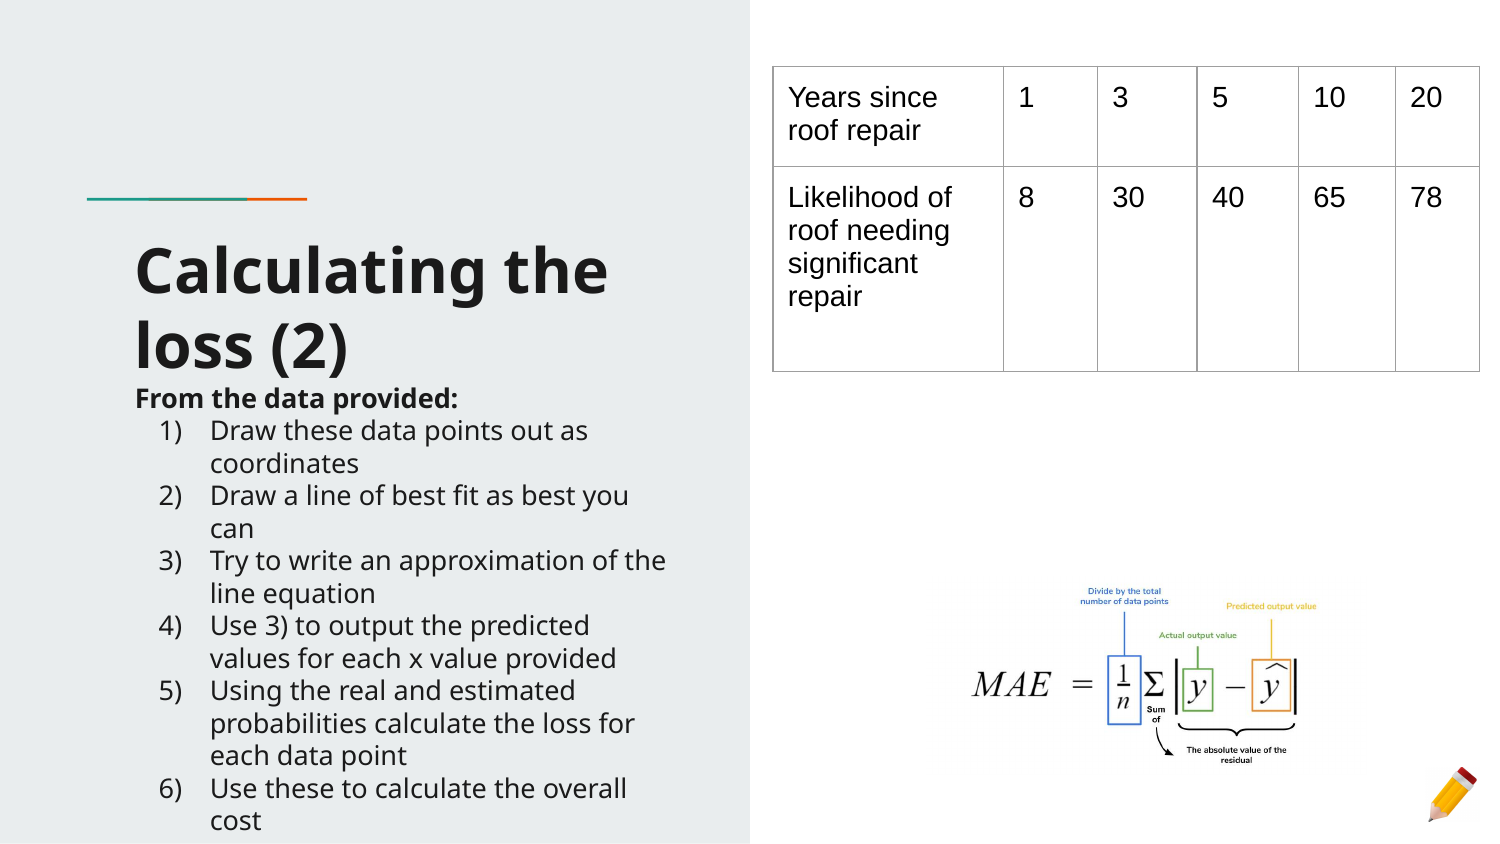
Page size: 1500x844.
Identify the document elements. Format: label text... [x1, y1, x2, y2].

table_cell 65 [1299, 167, 1395, 371]
table_header 1 [1004, 67, 1097, 166]
table_header 3 [1098, 67, 1196, 166]
title Calculating the loss (2) From the data provided: Draw these data points out as coordinates Draw a line of best fit as best you can Try to write an approximation of the line equation Use 3) to output the predicted values for each x value provided Using the real and estimated probabilities calculate the loss for each data point Use these to calculate the overall cost [119, 216, 686, 822]
table_header Years since roof repair [774, 67, 1003, 166]
picture [925, 576, 1367, 775]
table_cell 40 [1198, 167, 1298, 371]
table_header 20 [1396, 67, 1479, 166]
table_header 5 [1198, 67, 1298, 166]
table_cell 8 [1004, 167, 1097, 371]
table_cell 78 [1396, 167, 1479, 371]
table_header 10 [1299, 67, 1395, 166]
table_cell 30 [1098, 167, 1196, 371]
picture [1425, 767, 1480, 822]
table_cell Likelihood of roof needing significant repair [774, 167, 1003, 371]
